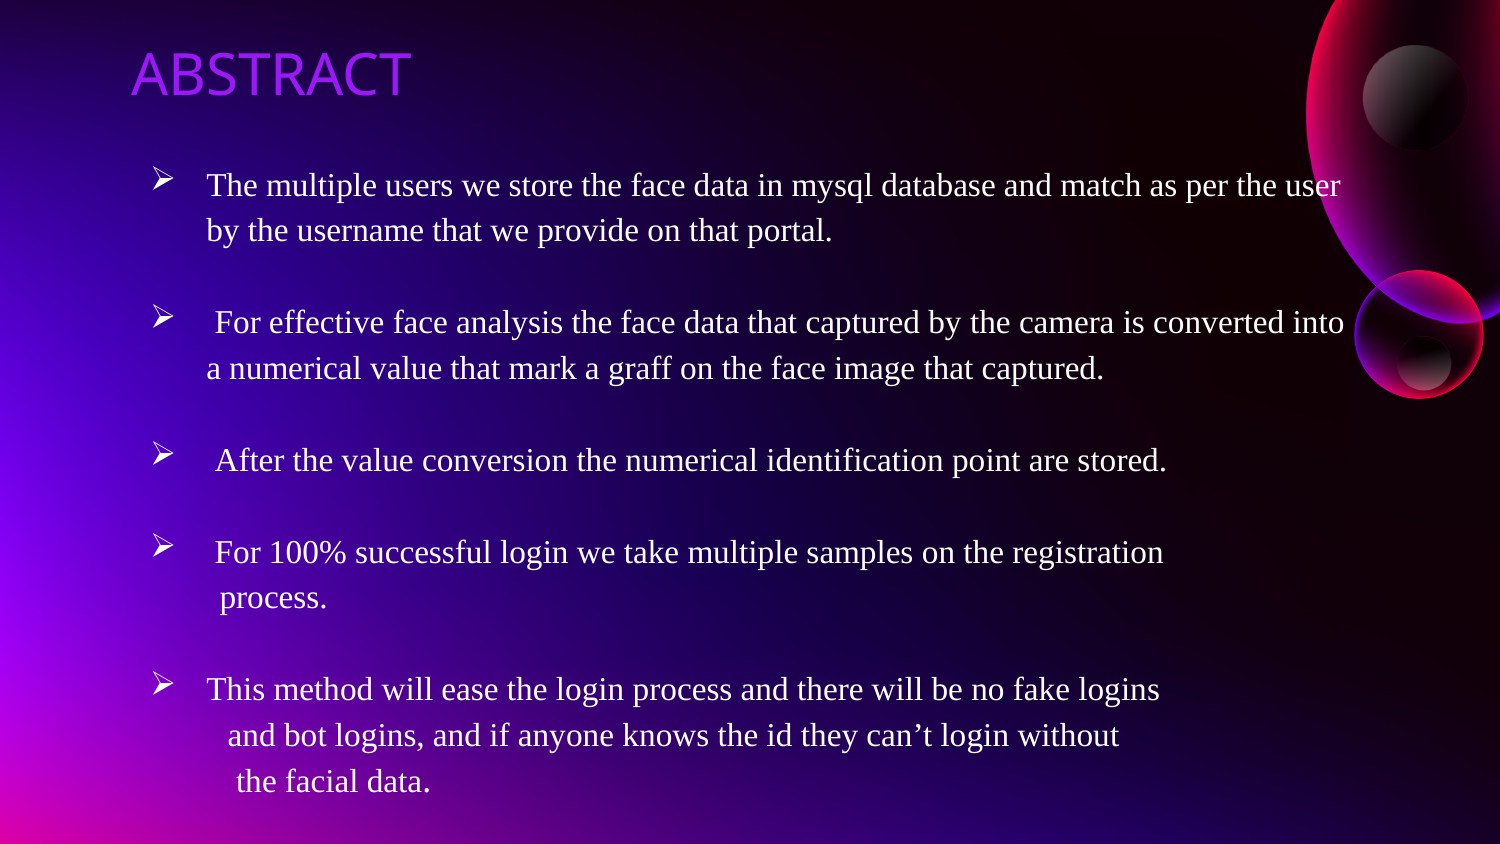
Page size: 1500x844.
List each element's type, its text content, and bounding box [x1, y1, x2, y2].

list The multiple users we store the face data in mysql database and match as per the user by the username that we provide on that portal. For effective face analysis the face data that captured by the camera is converted into a numerical value that mark a graff on the face image that captured. After the value conversion the numerical identification point are stored. For 100% successful login we take multiple samples on the registration process. This method will ease the login process and there will be no fake logins and bot logins, and if anyone knows the id they can’t login without the facial data. [116, 141, 1384, 703]
picture [0, 0, 1500, 844]
title ABSTRACT [116, 22, 1384, 117]
